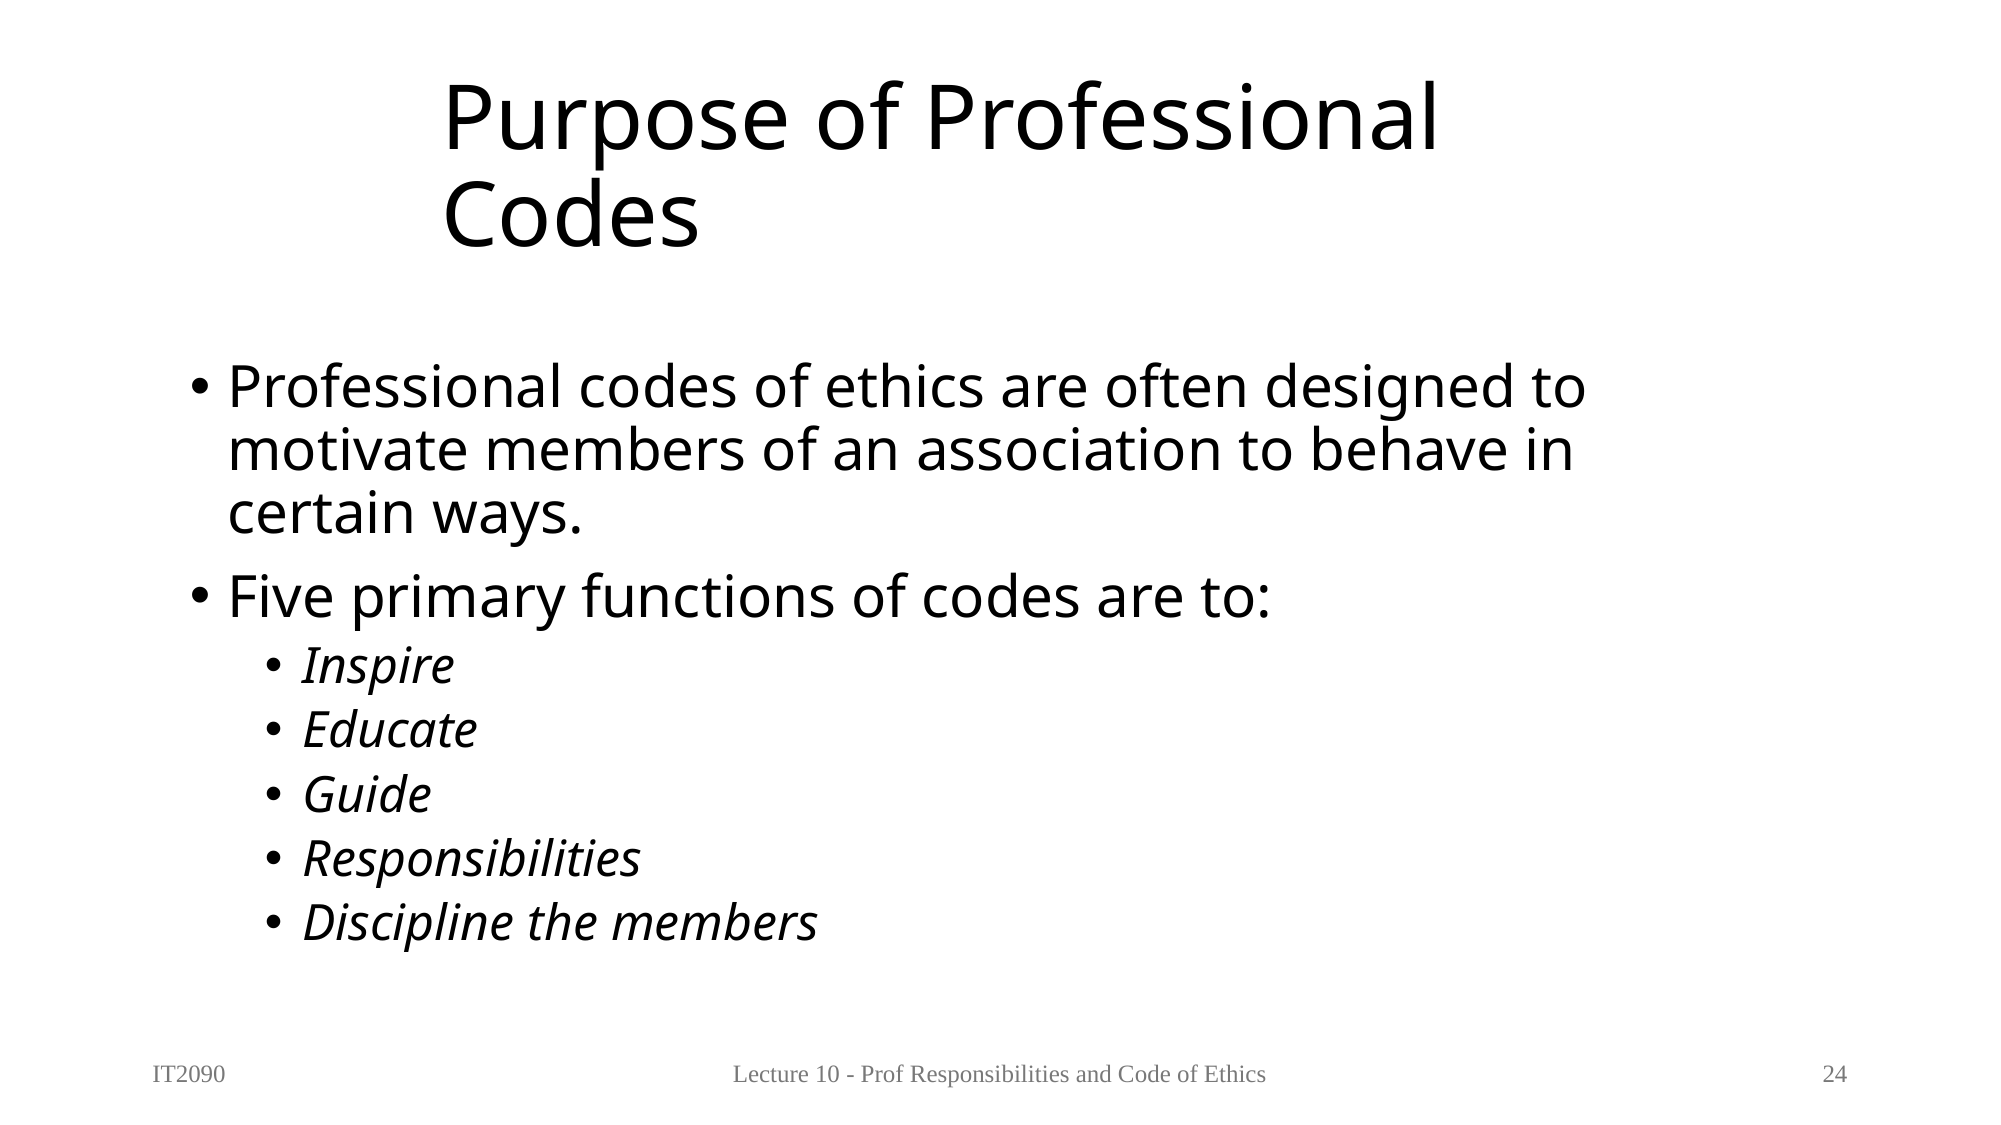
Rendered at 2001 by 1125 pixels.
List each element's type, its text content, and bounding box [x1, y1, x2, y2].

slide_number 24 [1412, 1042, 1863, 1103]
slide_number IT2090 [137, 1042, 588, 1103]
title Purpose of Professional Codes [426, 63, 1508, 274]
list Professional codes of ethics are often designed to motivate members of an association to behave in certain ways. Five primary functions of codes are to: Inspire Educate Guide Responsibilities Discipline the members [174, 350, 1763, 1024]
footer Lecture 10 - Prof Responsibilities and Code of Ethics [662, 1042, 1338, 1103]
